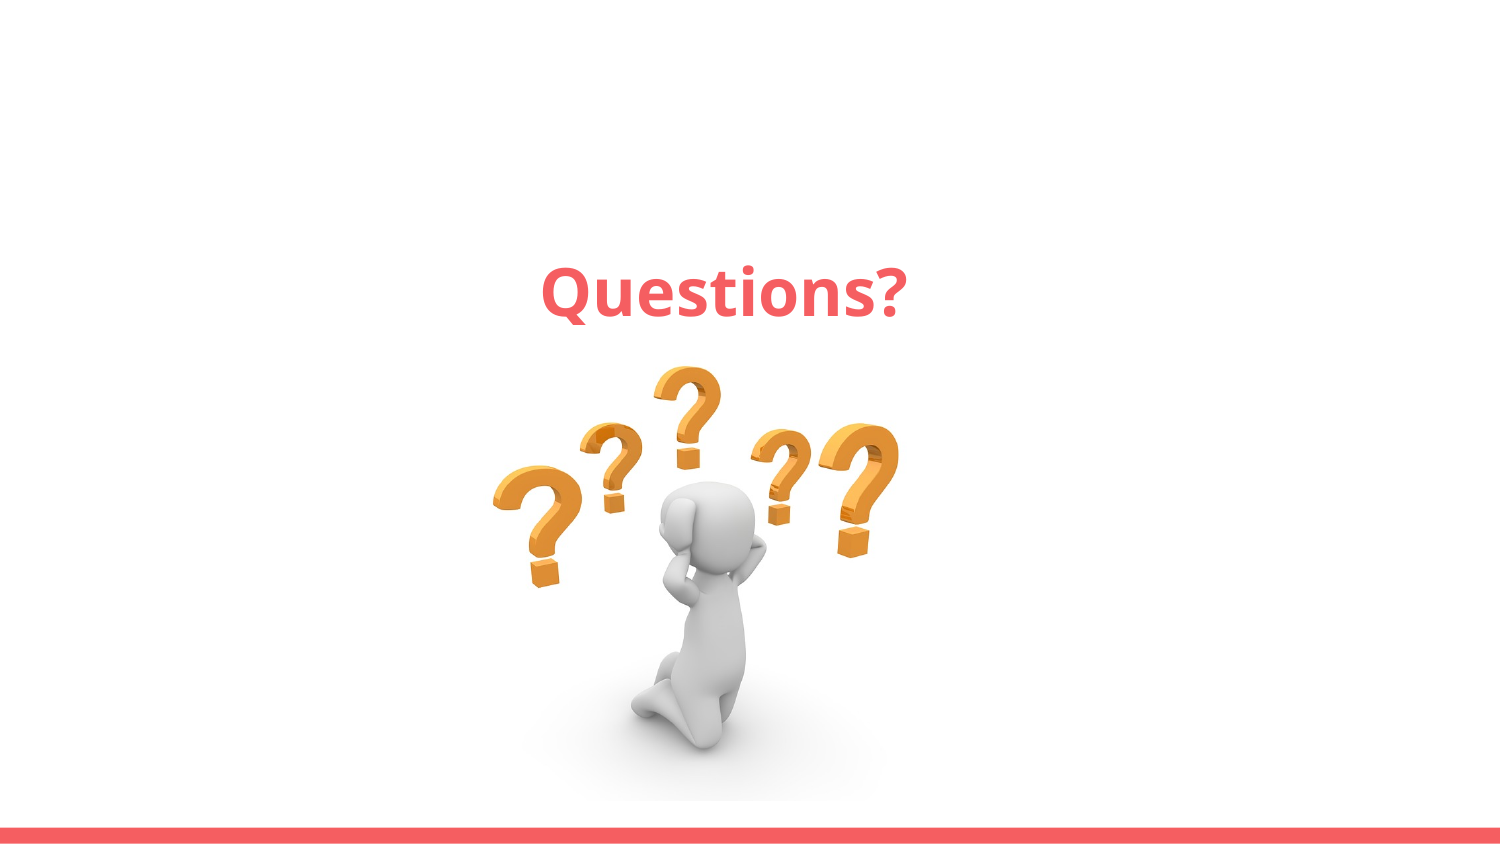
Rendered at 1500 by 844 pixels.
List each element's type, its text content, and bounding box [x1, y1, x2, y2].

picture [462, 325, 938, 801]
title Questions? [524, 234, 1310, 592]
